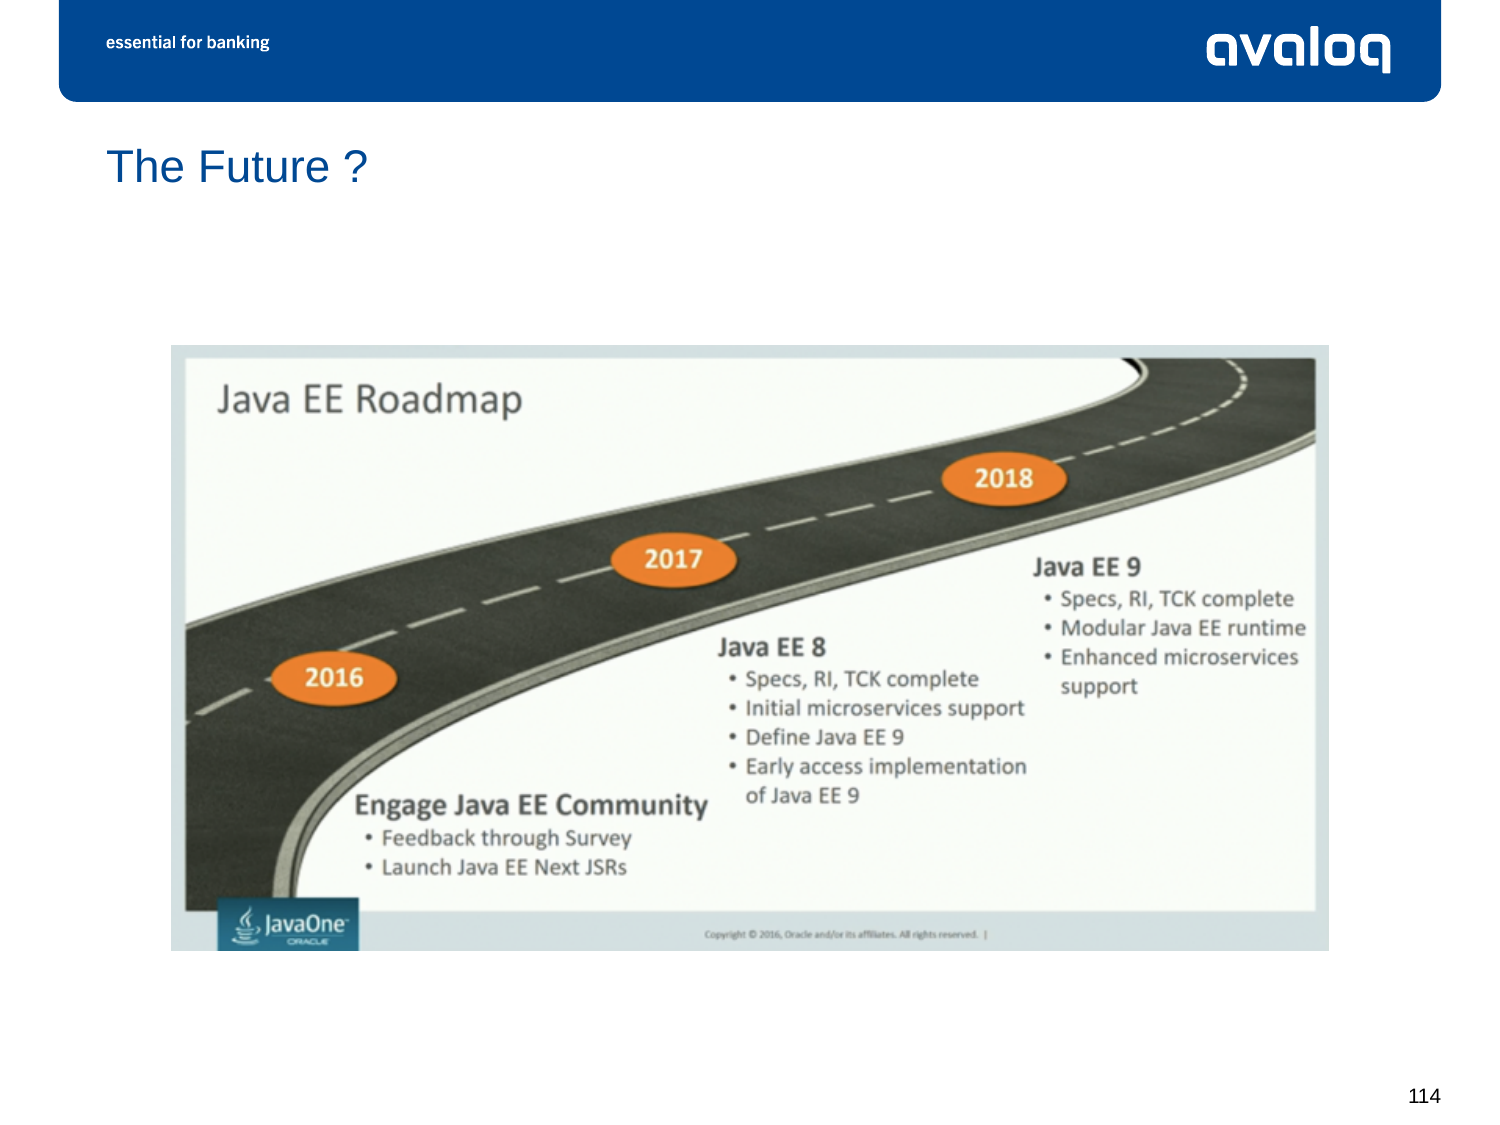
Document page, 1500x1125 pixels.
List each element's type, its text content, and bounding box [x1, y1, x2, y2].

title The Future ? [105, 142, 1394, 215]
picture [171, 345, 1329, 951]
slide_number 114 [1200, 1082, 1442, 1112]
